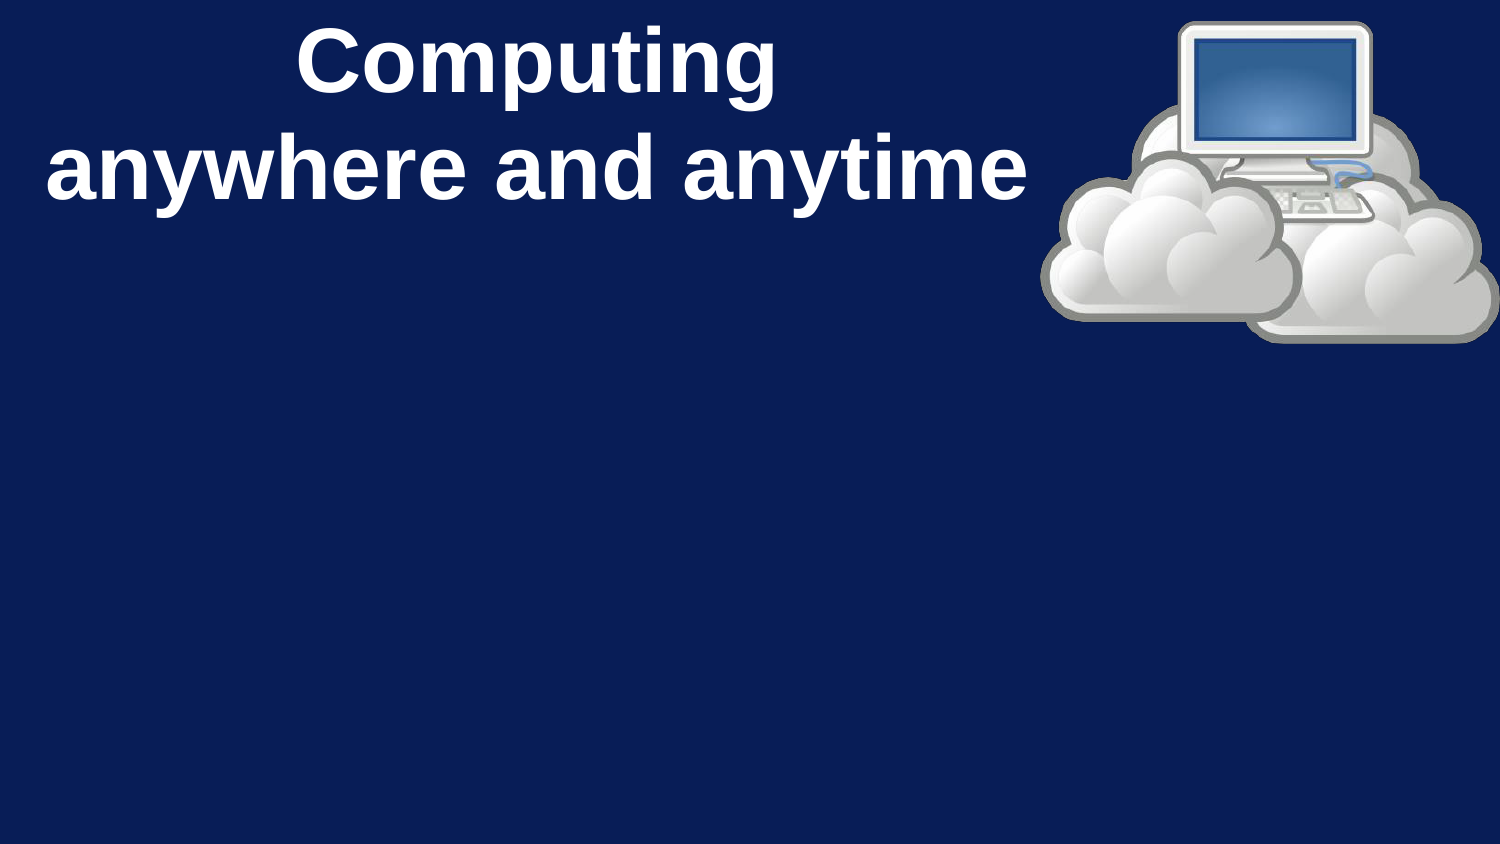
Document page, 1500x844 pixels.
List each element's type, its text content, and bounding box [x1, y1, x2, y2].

text_box [1040, 21, 1500, 344]
text_box Computing anywhere and anytime [43, 3, 1032, 218]
